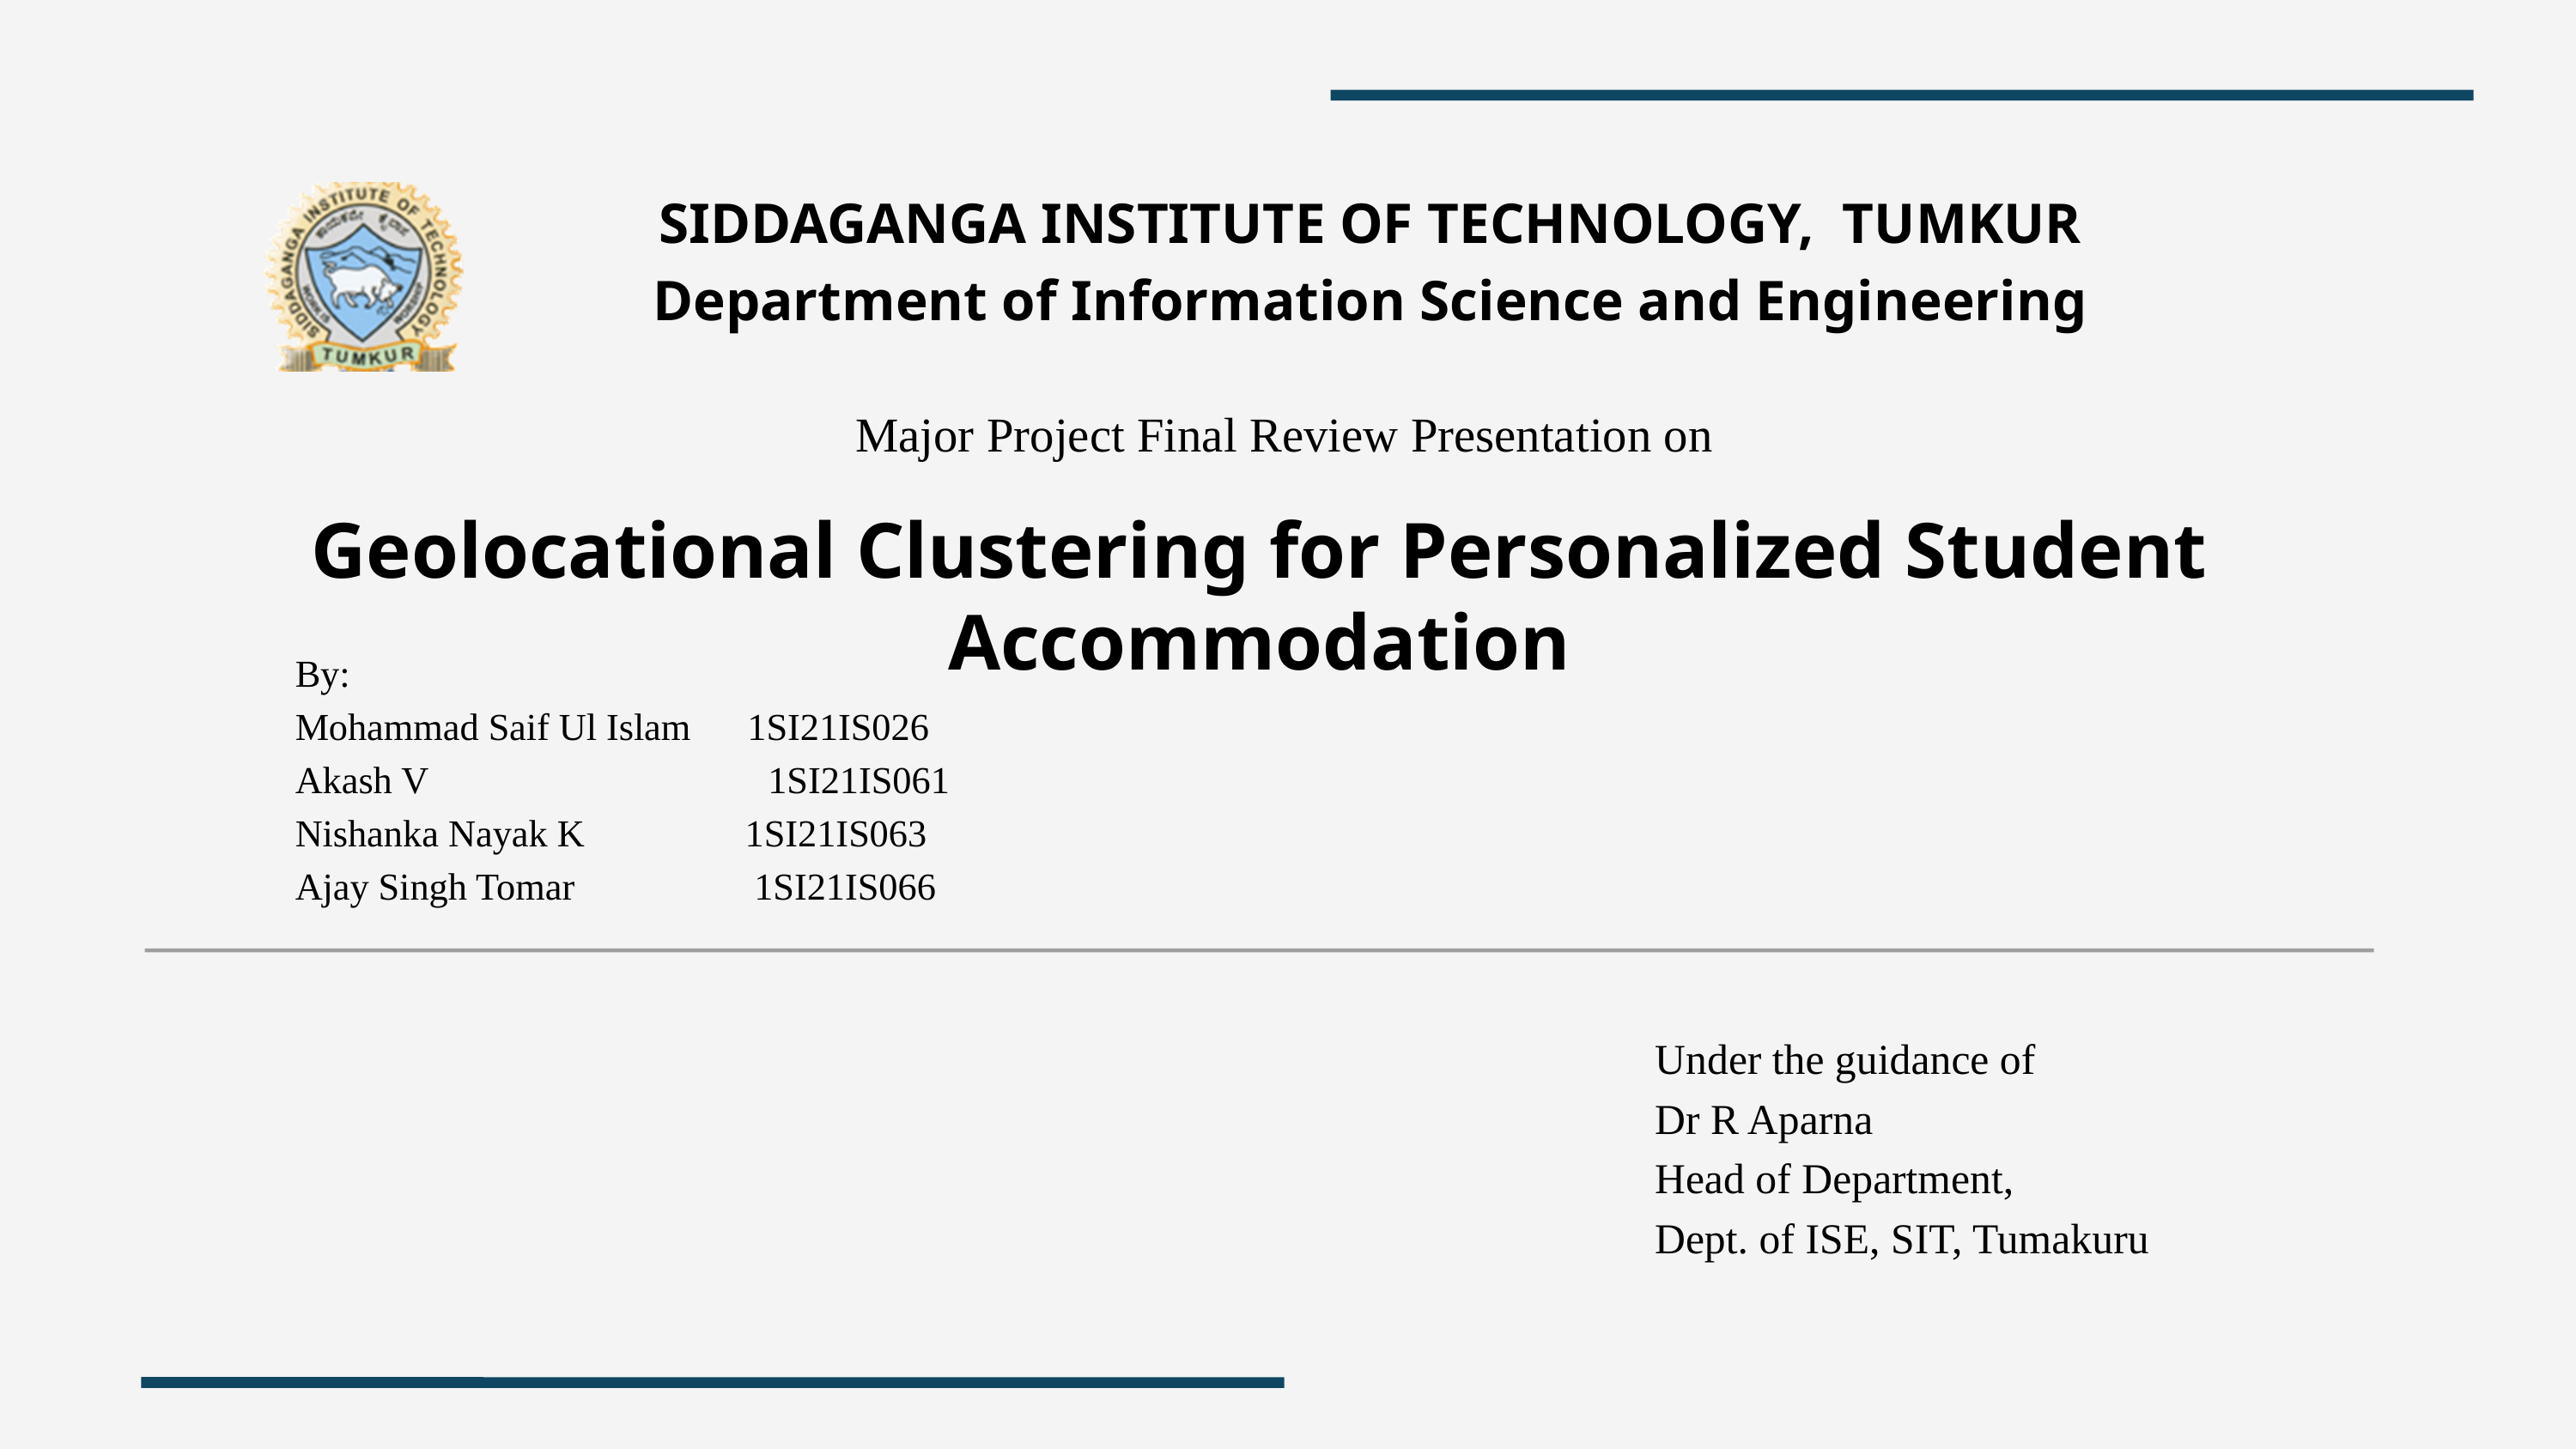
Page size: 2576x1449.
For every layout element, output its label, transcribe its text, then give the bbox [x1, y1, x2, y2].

text_box Under the guidance of Dr R Aparna Head of Department, Dept. of ISE, SIT, Tumakuru [1655, 1022, 2272, 1263]
text_box SIDDAGANGA INSTITUTE OF TECHNOLOGY, TUMKUR Department of Information Science and Engineering [469, 178, 2272, 332]
text_box Major Project Final Review Presentation on [776, 393, 1793, 462]
text_box By: Mohammad Saif Ul Islam 1SI21IS026 Akash V 1SI21IS061 Nishanka Nayak K 1SI21IS063 Ajay Singh Tomar 1SI21IS066 [295, 641, 1163, 908]
text_box [257, 182, 470, 372]
text_box Geolocational Clustering for Personalized Student Accommodation [144, 501, 2374, 685]
